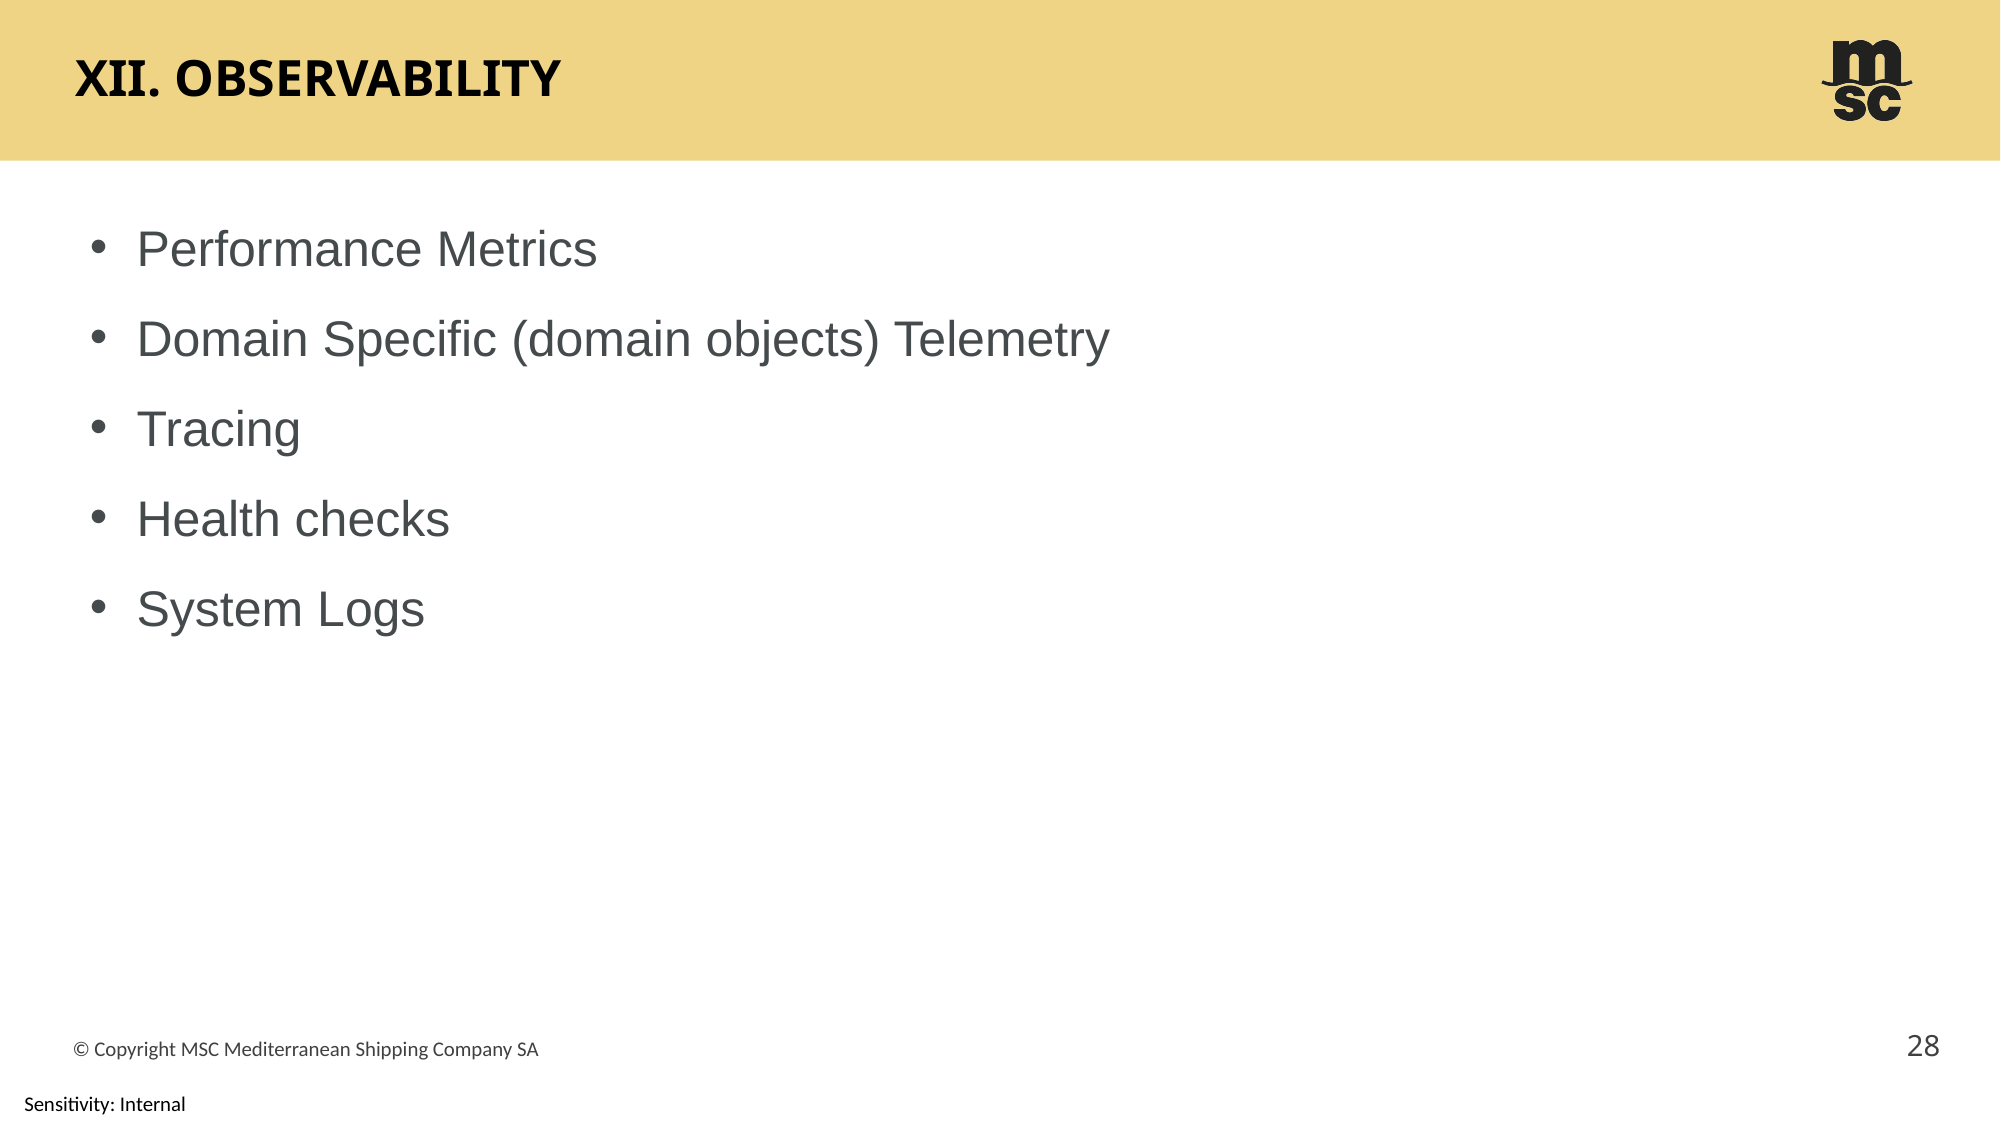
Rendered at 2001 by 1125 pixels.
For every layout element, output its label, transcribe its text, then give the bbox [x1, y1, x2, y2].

picture [1797, 5, 1937, 157]
title XII. Observability [75, 6, 1474, 155]
slide_number 28 [1879, 1019, 1956, 1070]
footer © Copyright MSC Mediterranean Shipping Company SA [57, 1027, 663, 1079]
text_box Performance Metrics Domain Specific (domain objects) Telemetry Tracing Health checks System Logs [75, 179, 2000, 644]
